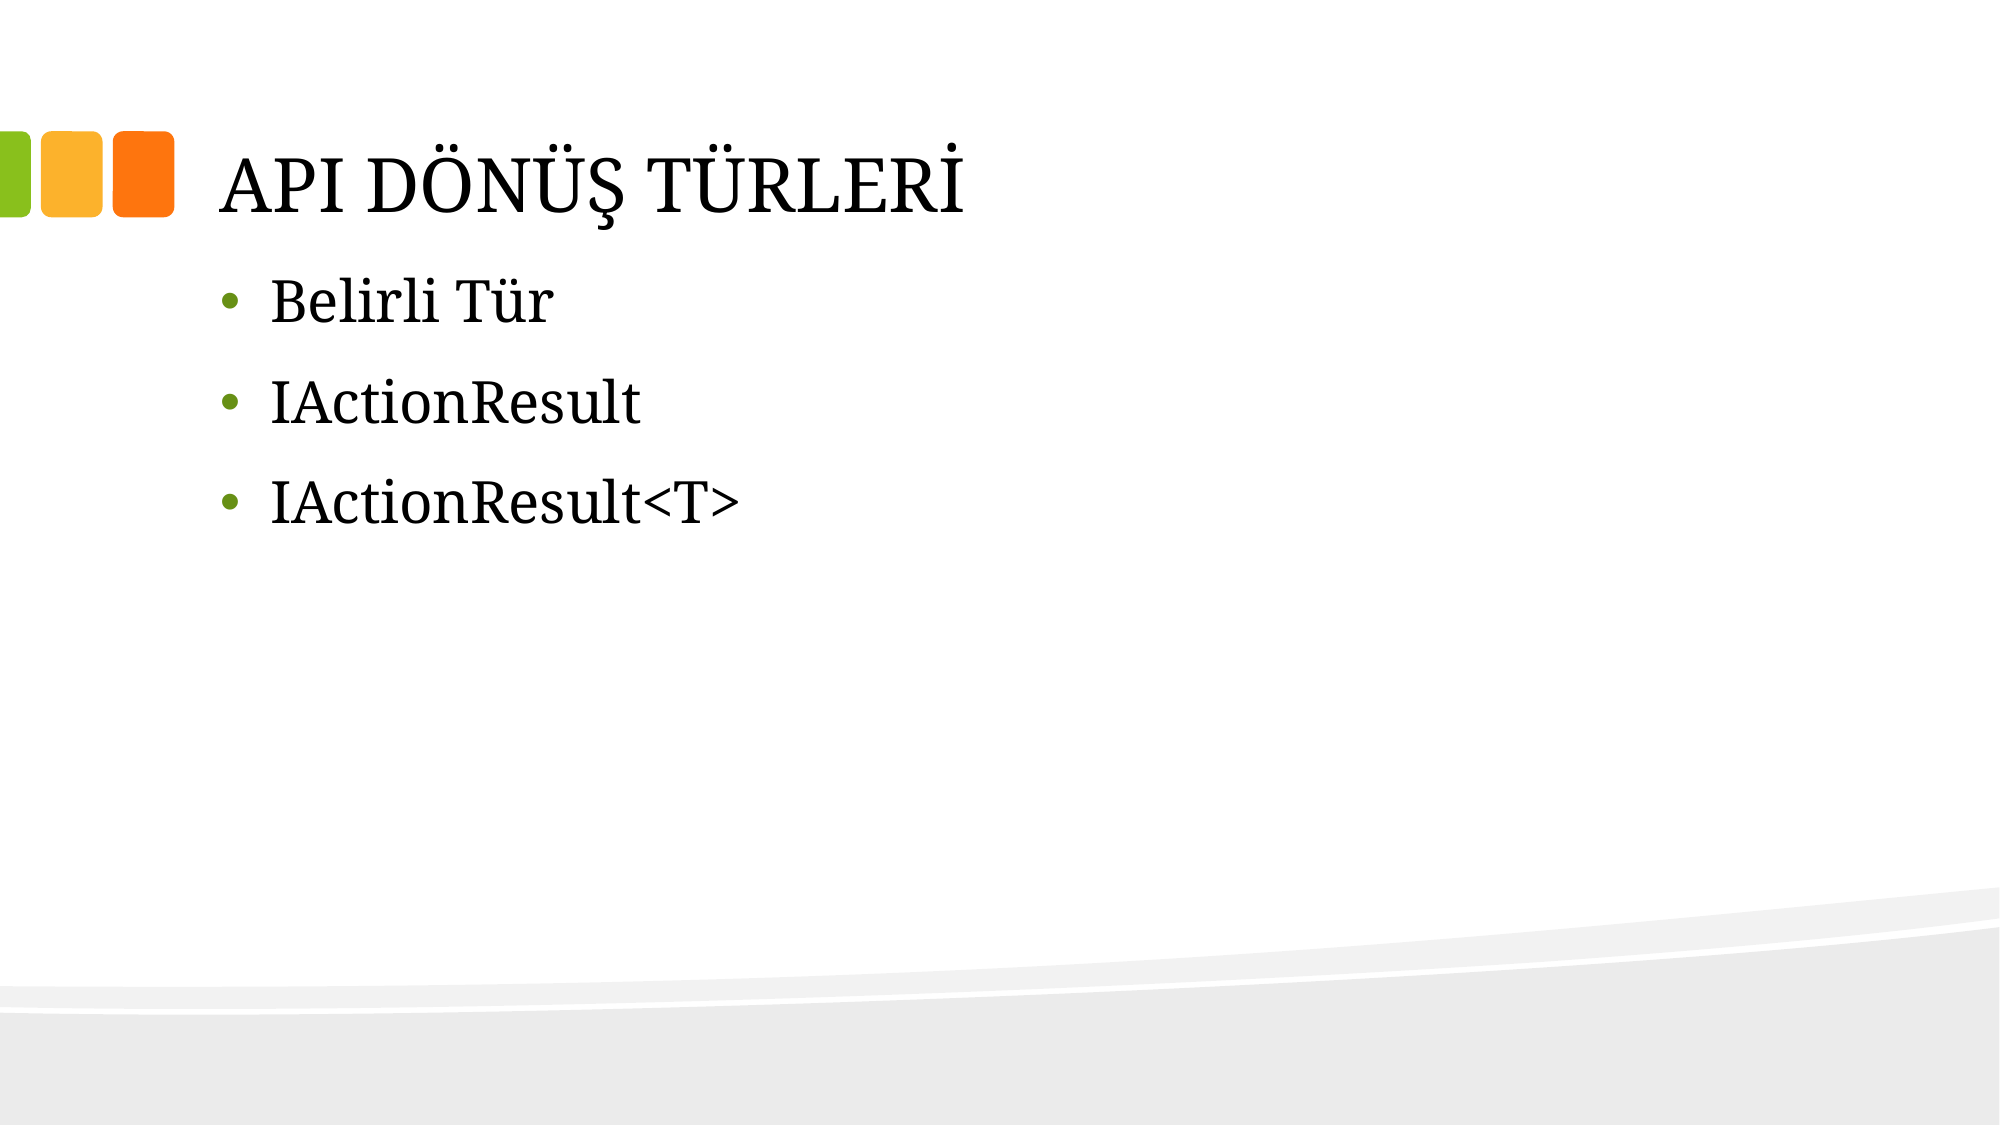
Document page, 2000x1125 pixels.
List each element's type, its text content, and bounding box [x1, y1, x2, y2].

title API DÖNÜŞ TÜRLERİ [199, 24, 1800, 238]
list Belirli Tür IActionResult IActionResult<T> [199, 262, 1800, 1013]
